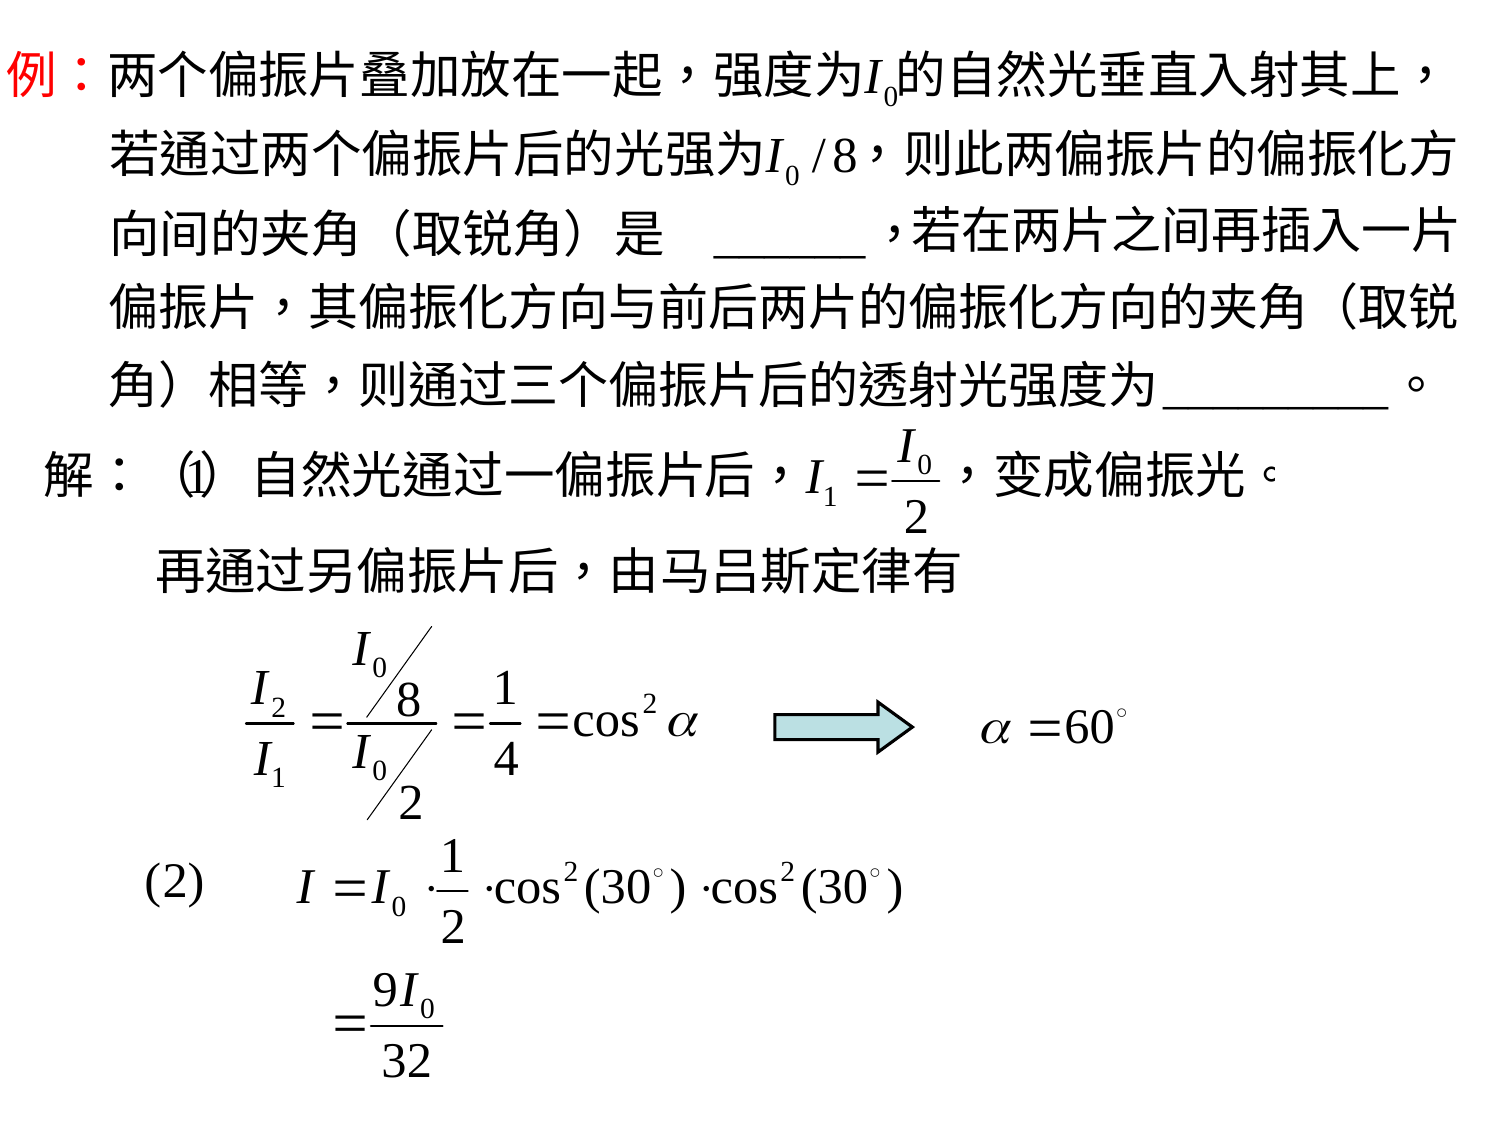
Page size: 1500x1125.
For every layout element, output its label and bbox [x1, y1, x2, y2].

text_box [774, 702, 913, 753]
text_box [974, 689, 1139, 757]
text_box [237, 614, 710, 829]
text_box [137, 851, 214, 919]
text_box [287, 822, 911, 1090]
text_box [0, 196, 1467, 426]
text_box [37, 434, 1275, 545]
text_box [0, 42, 1469, 197]
text_box [149, 539, 971, 607]
